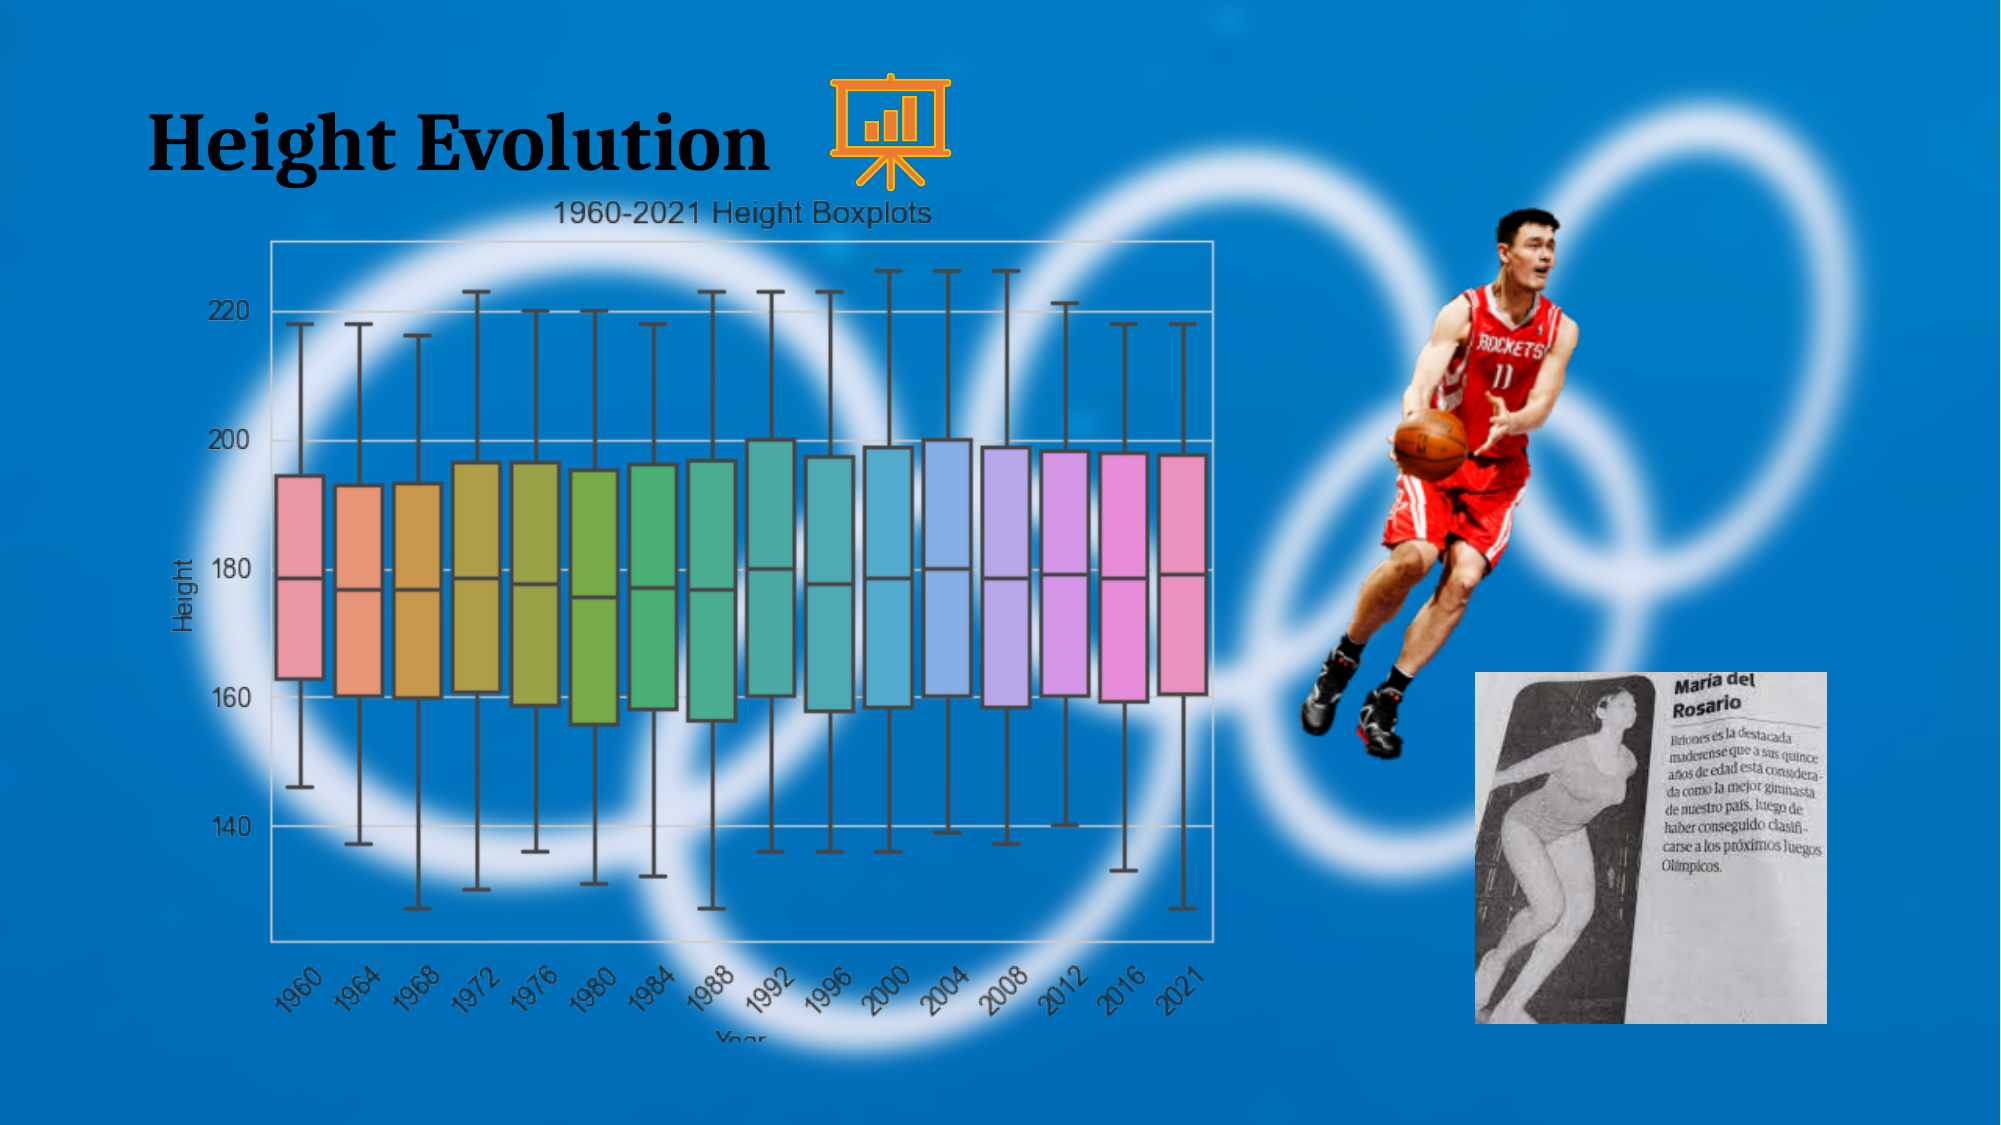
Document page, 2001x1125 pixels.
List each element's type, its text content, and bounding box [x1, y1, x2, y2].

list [1475, 672, 1827, 1025]
picture [0, 0, 2001, 1125]
text_box Height Evolution [104, 80, 815, 195]
